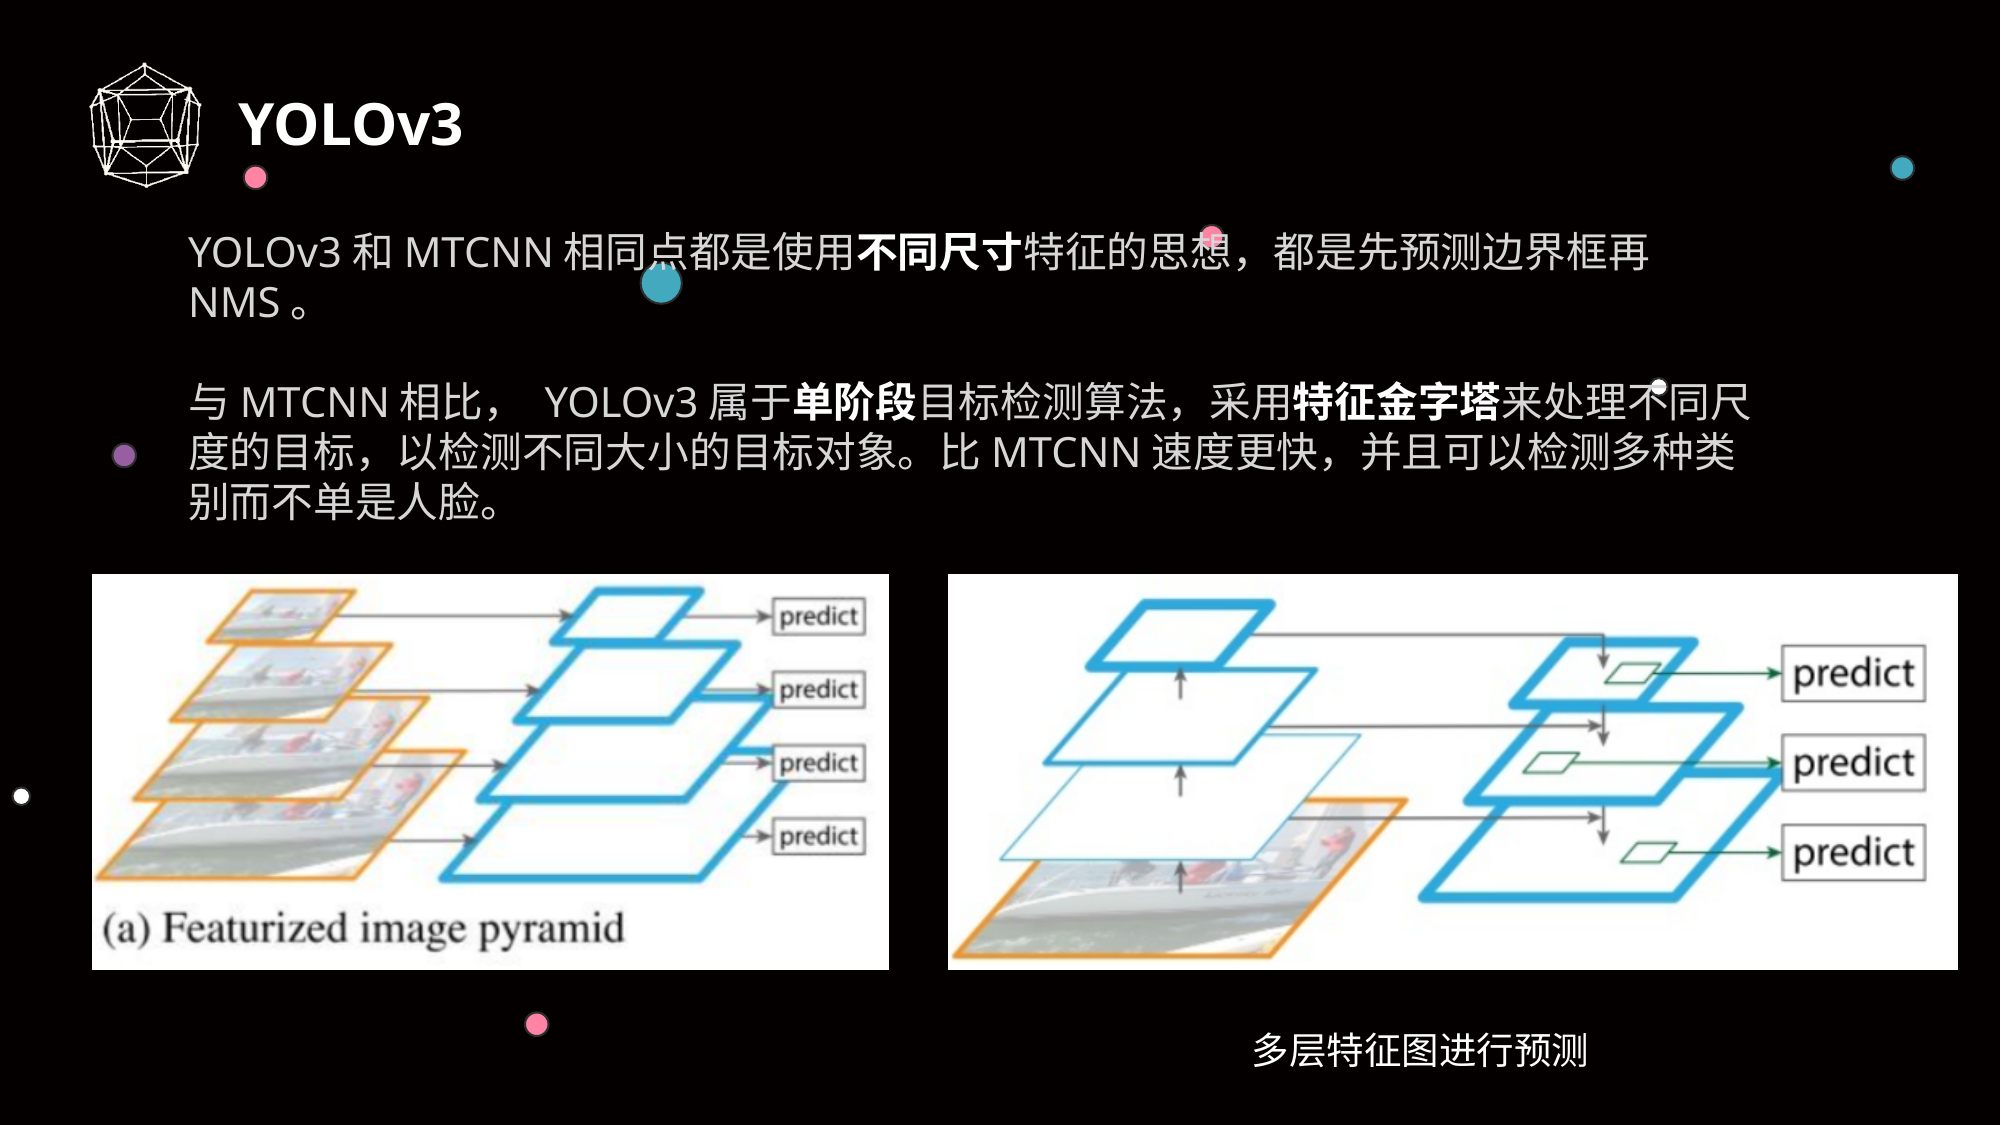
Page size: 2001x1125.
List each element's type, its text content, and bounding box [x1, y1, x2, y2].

text_box [1889, 155, 1916, 181]
picture [92, 574, 889, 970]
text_box YOLOv3 [223, 79, 1094, 165]
text_box [11, 786, 32, 807]
text_box [111, 442, 138, 469]
text_box [523, 1011, 550, 1038]
text_box 多层特征图进行预测 [1236, 1019, 1605, 1080]
picture [948, 574, 1958, 970]
text_box [242, 165, 269, 191]
picture [71, 53, 211, 197]
text_box YOLOv3和MTCNN相同点都是使用不同尺寸特征的思想，都是先预测边界框再NMS。 与MTCNN相比， YOLOv3属于单阶段目标检测算法，采用特征金字塔来处理不同尺度的目标，以检测不同大小的目标对象。比MTCNN速度更快，并且可以检测多种类别而不单是人脸。 [173, 218, 1779, 533]
